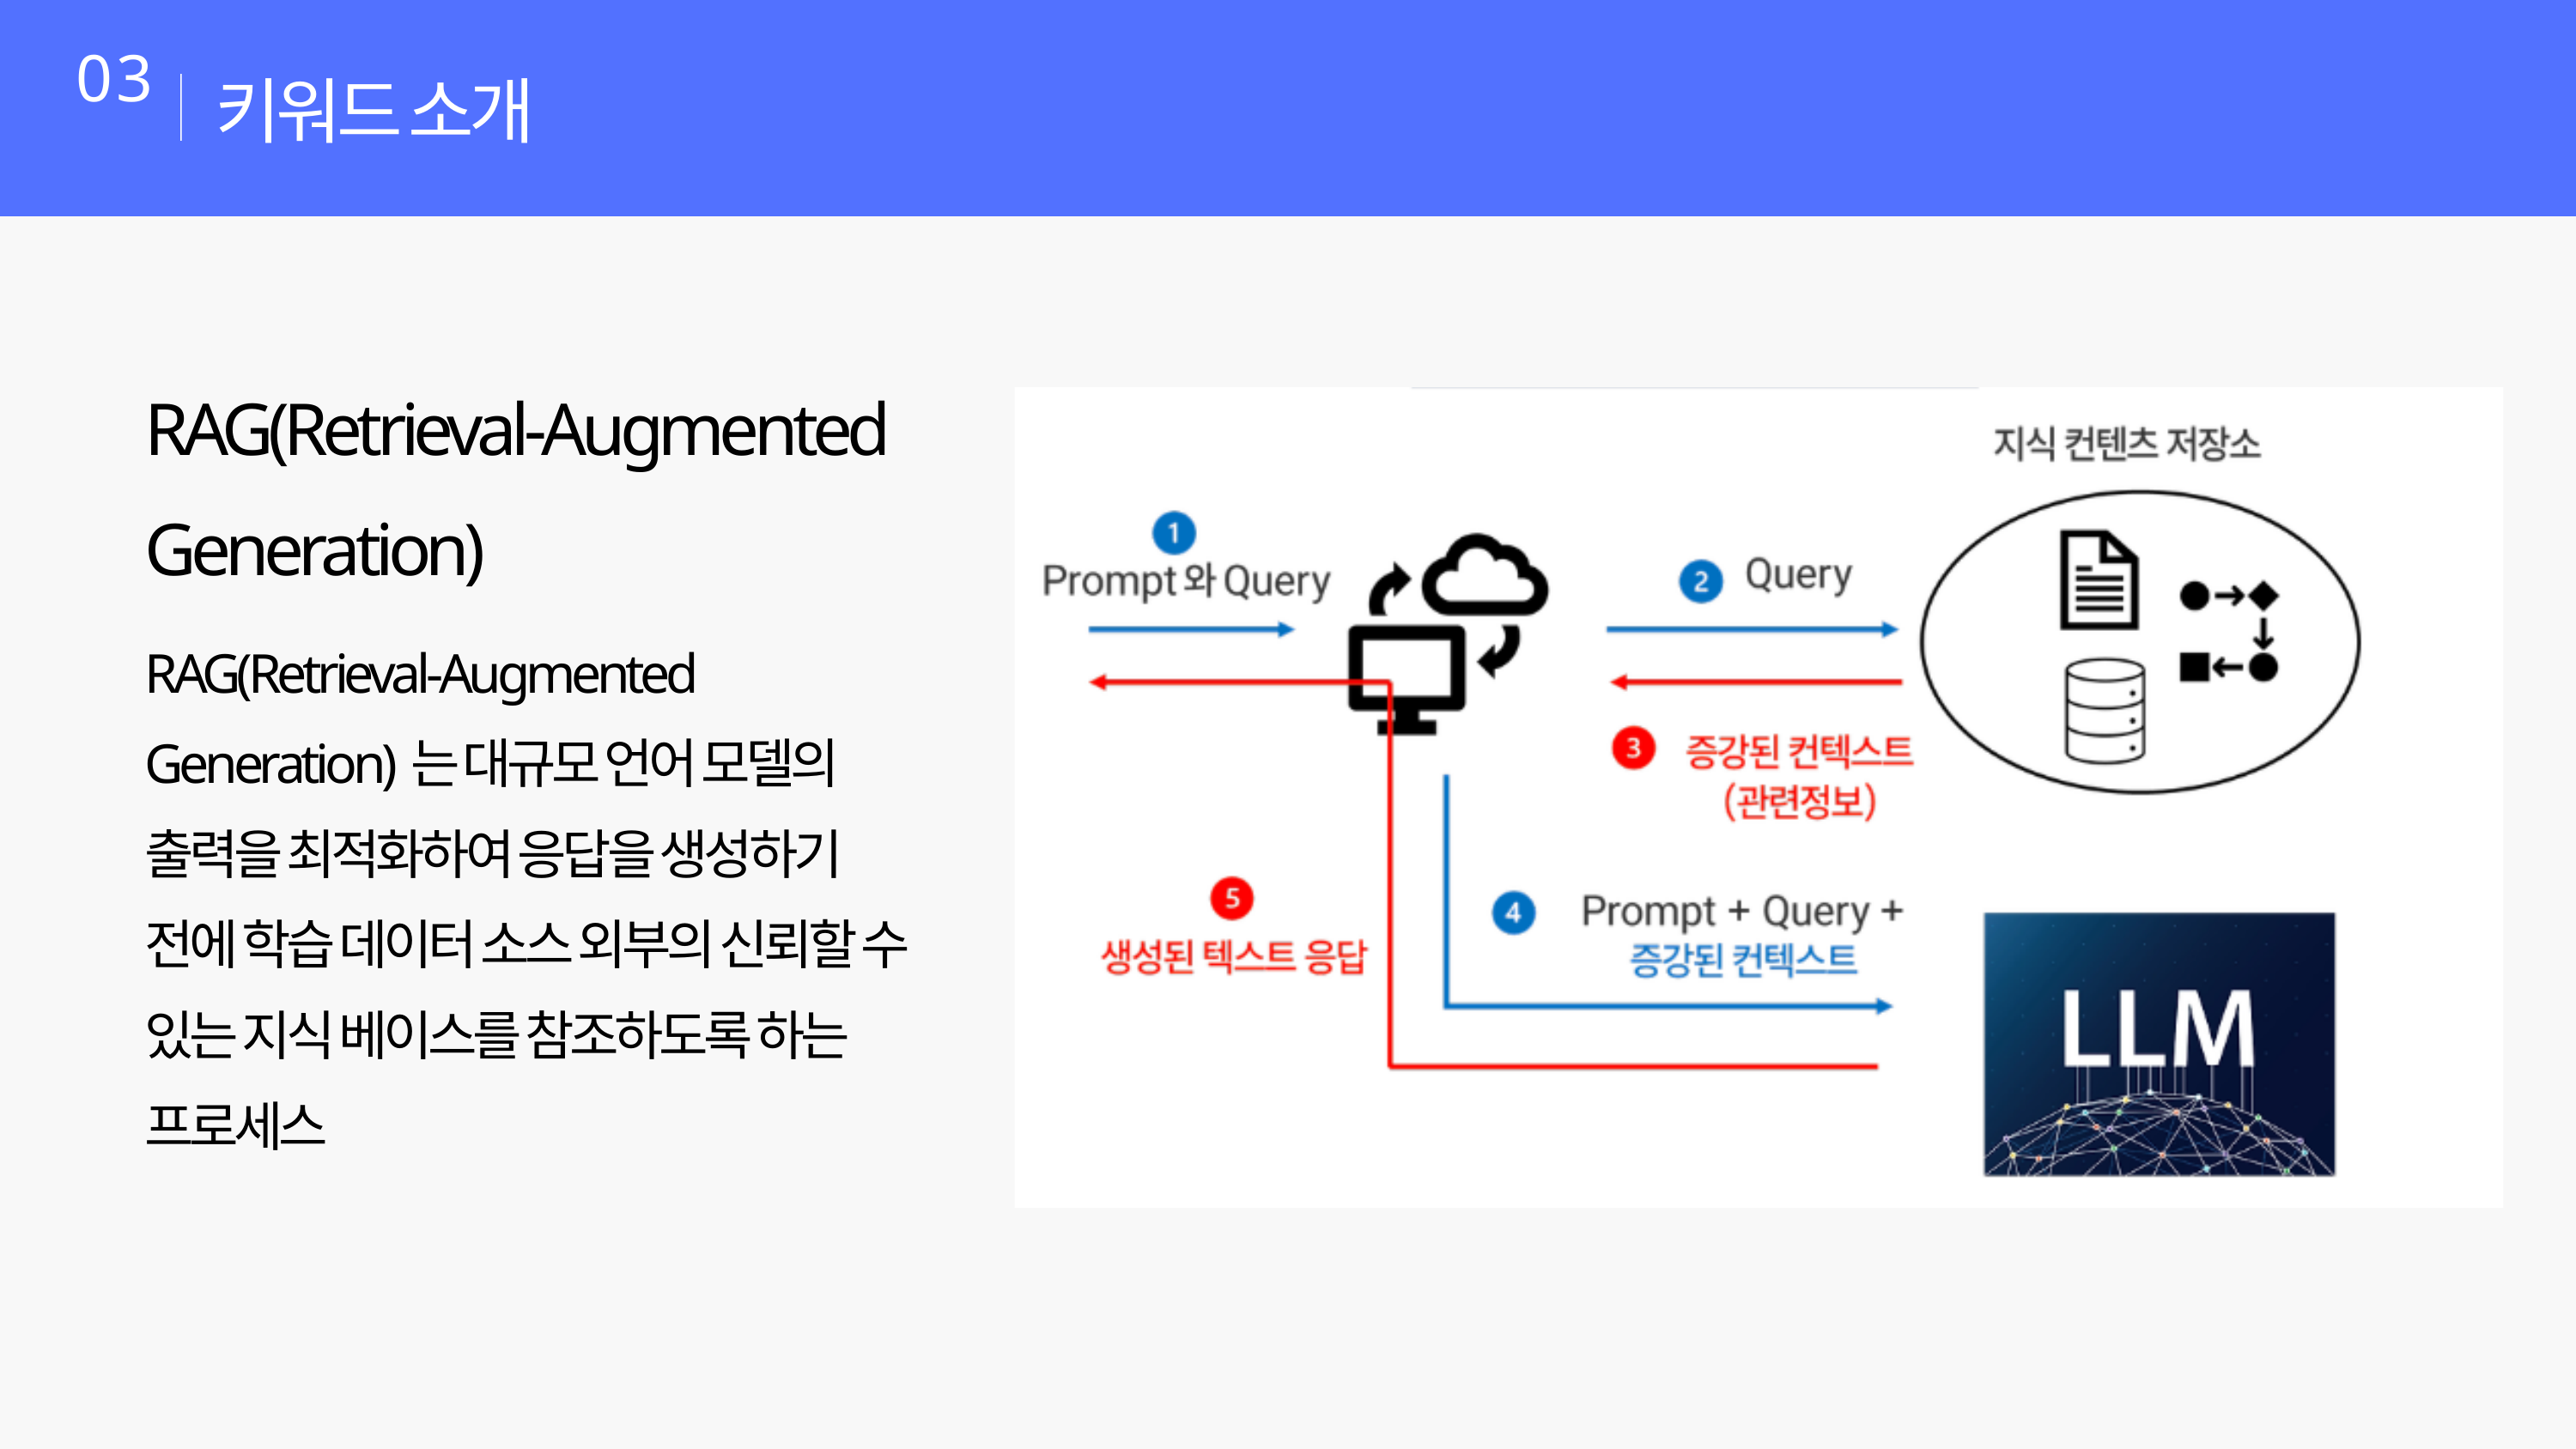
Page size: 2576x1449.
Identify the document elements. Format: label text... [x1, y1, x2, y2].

text_box RAG(Retrieval-Augmented Generation) [144, 349, 967, 591]
text_box RAG(Retrieval-Augmented Generation)는 대규모 언어 모델의 출력을 최적화하여 응답을 생성하기 전에 학습 데이터 소스 외부의 신뢰할 수 있는 지식 베이스를 참조하도록 하는 프로세스 [144, 612, 917, 1157]
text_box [56, 45, 173, 162]
text_box [1014, 387, 2504, 1208]
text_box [0, 0, 2576, 216]
